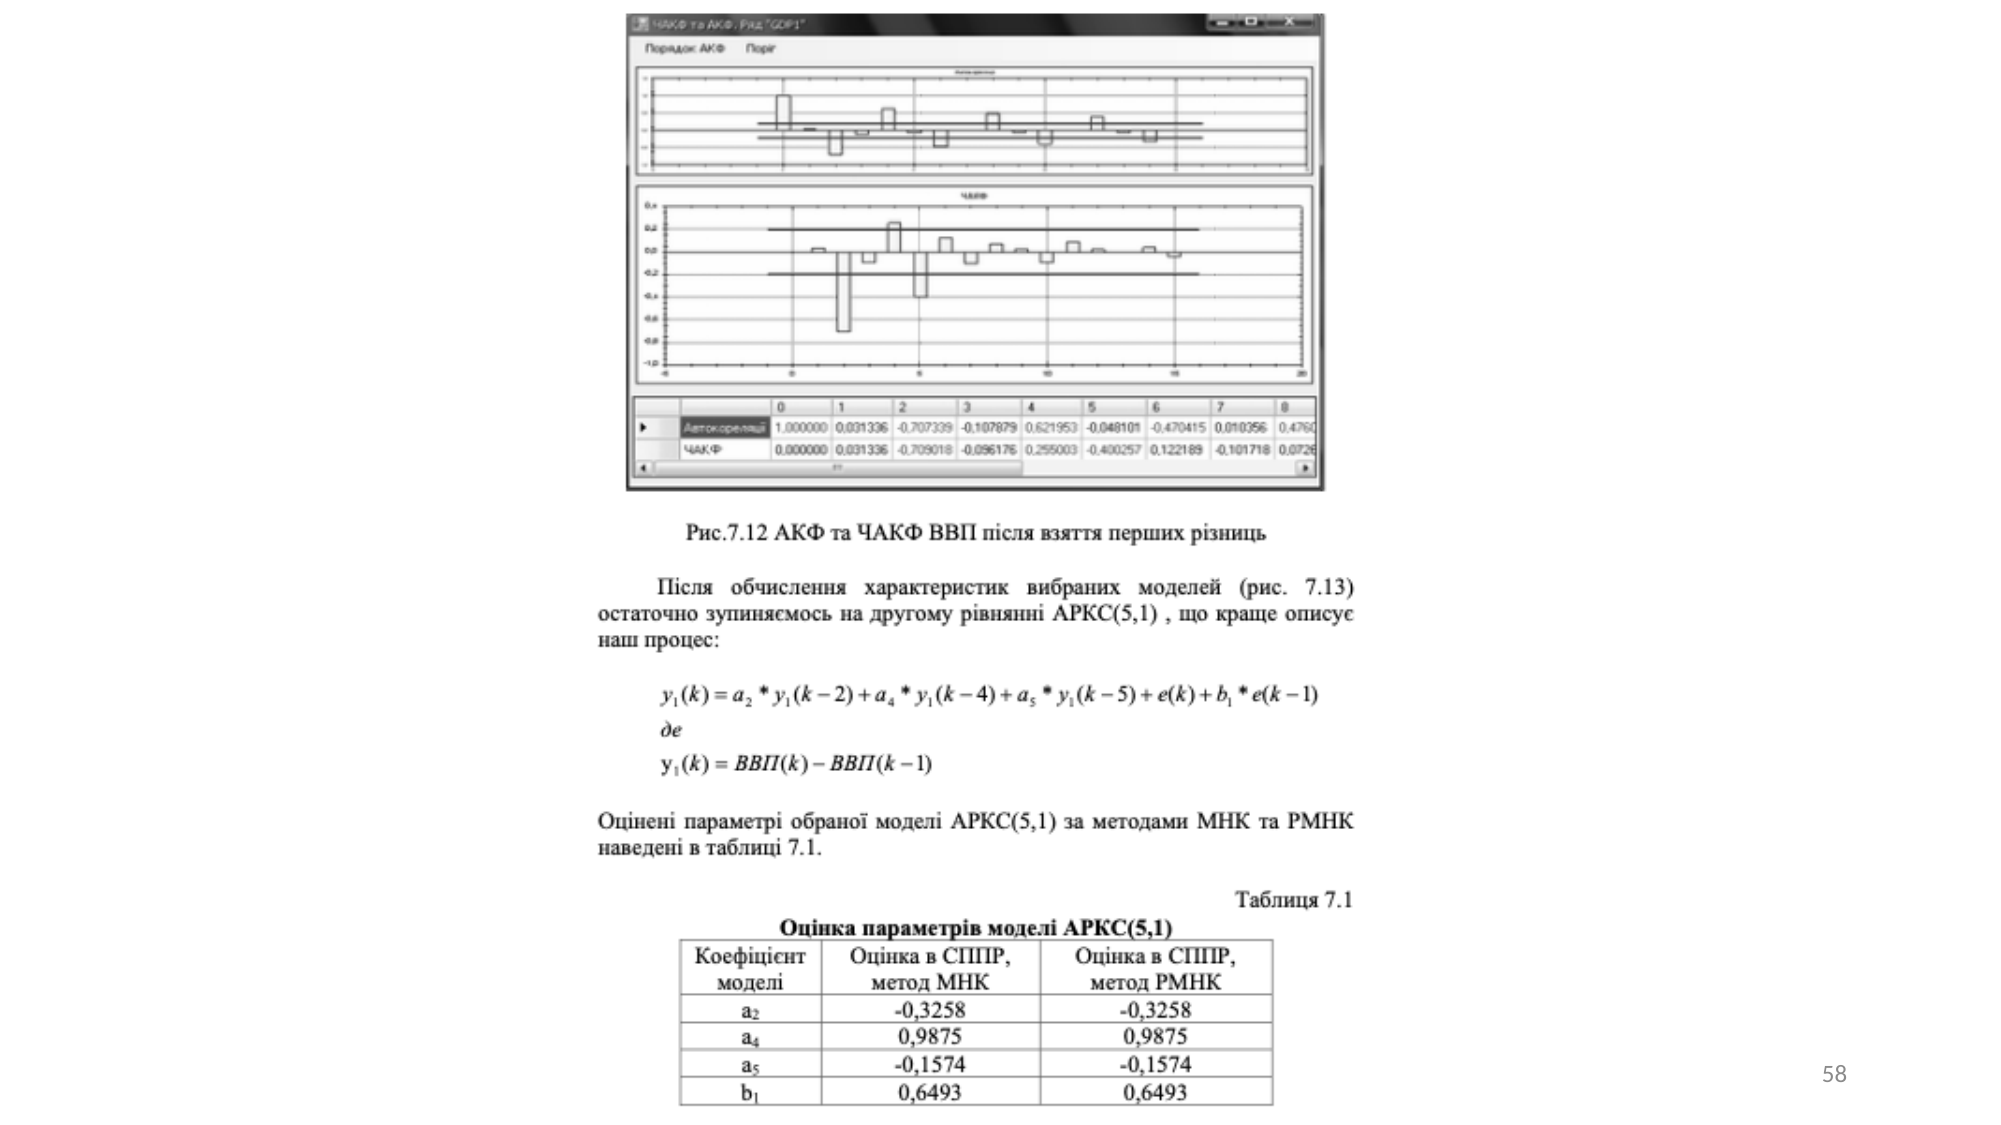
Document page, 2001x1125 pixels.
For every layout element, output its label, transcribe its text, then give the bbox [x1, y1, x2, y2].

slide_number 58 [1424, 1042, 1863, 1103]
picture [575, 0, 1424, 1125]
